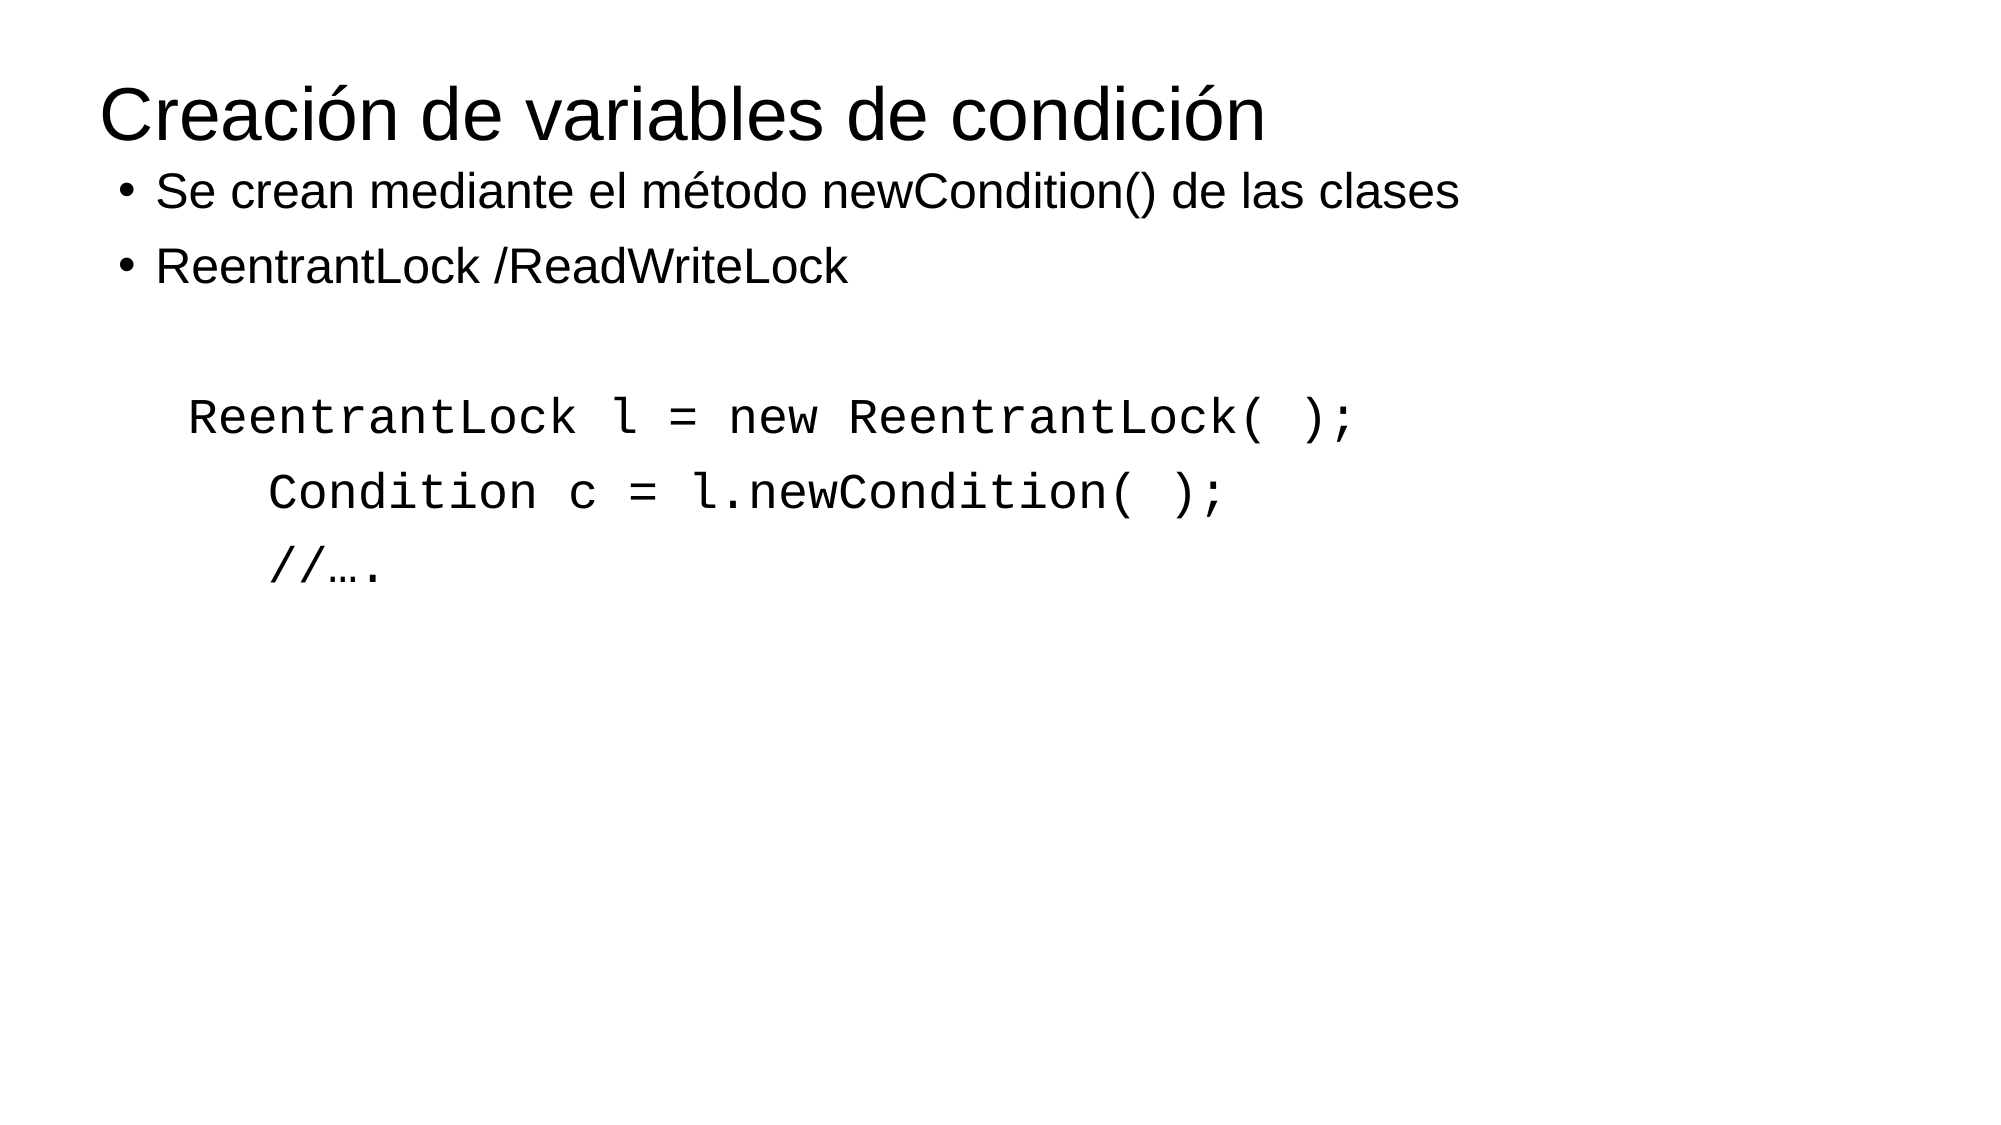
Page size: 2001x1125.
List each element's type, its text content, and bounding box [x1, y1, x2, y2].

text_box Creación de variables de condición [99, 44, 1900, 188]
text_box Se crean mediante el método newCondition() de las clases ReentrantLock /ReadWriteLock ReentrantLock l = new ReentrantLock( ); Condition c = l.newCondition( ); //…. [117, 165, 1918, 936]
